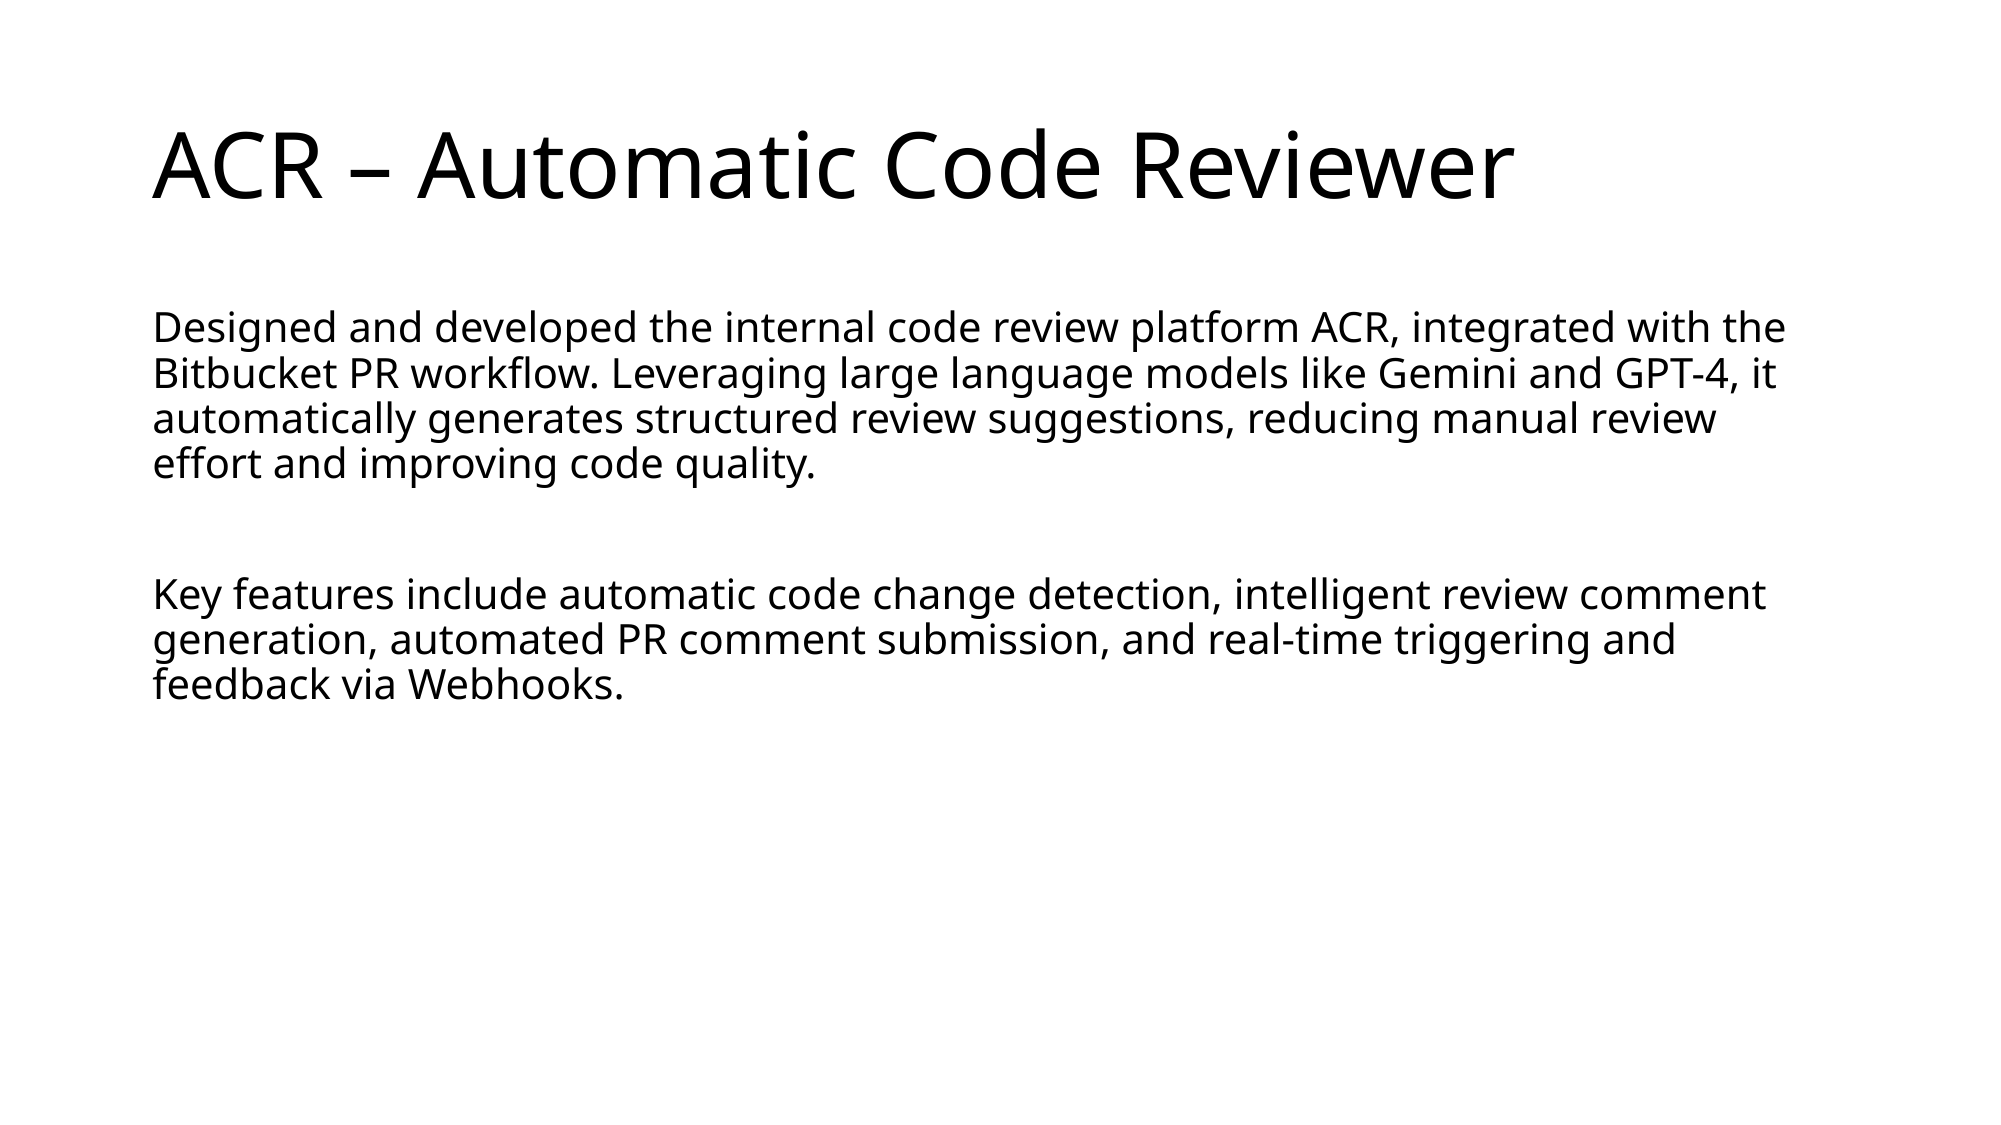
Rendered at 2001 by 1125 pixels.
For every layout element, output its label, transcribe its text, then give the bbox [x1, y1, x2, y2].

list Designed and developed the internal code review platform ACR, integrated with the Bitbucket PR workflow. Leveraging large language models like Gemini and GPT-4, it automatically generates structured review suggestions, reducing manual review effort and improving code quality. Key features include automatic code change detection, intelligent review comment generation, automated PR comment submission, and real-time triggering and feedback via Webhooks. [137, 299, 1834, 972]
title ACR – Automatic Code Reviewer [137, 59, 1863, 278]
